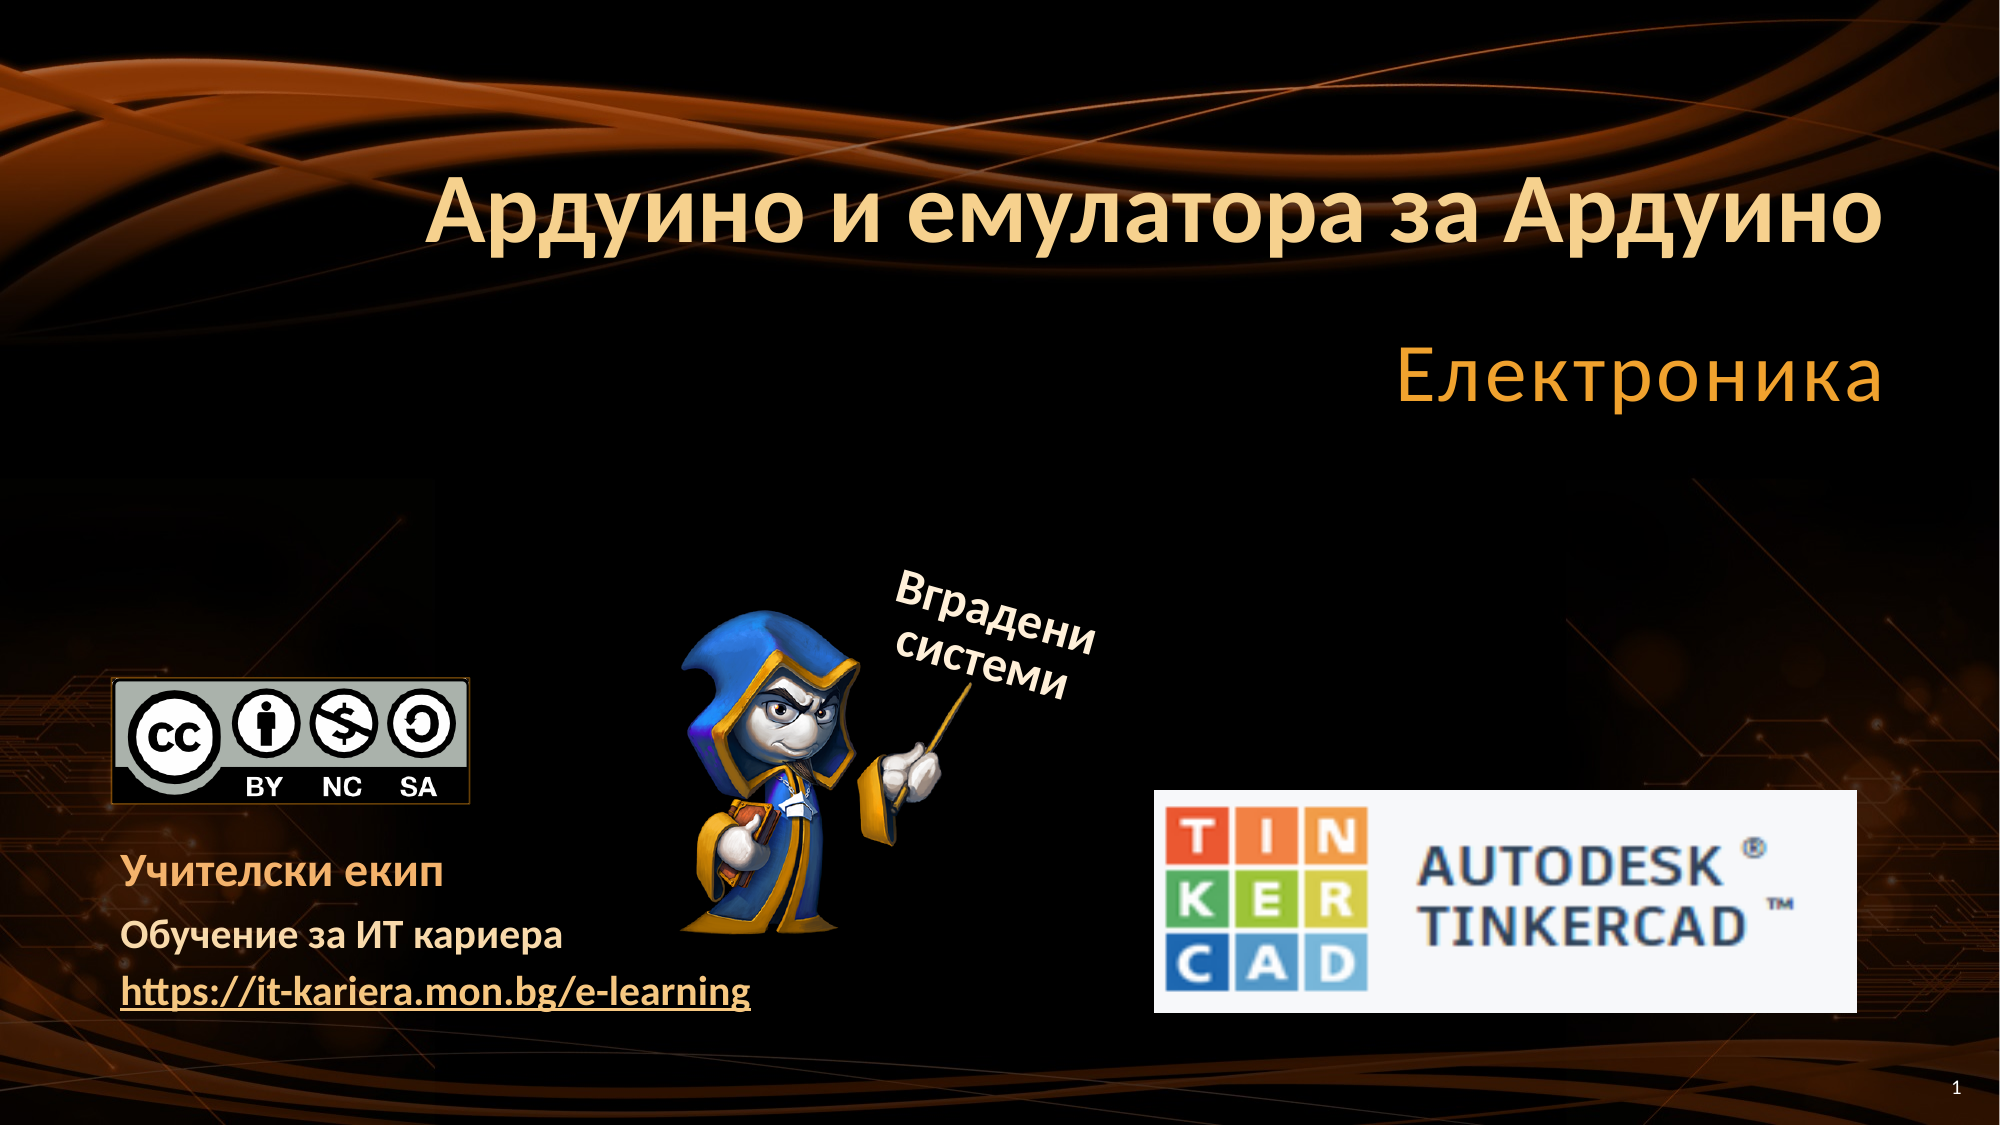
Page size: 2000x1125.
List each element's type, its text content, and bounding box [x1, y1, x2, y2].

text_box Електроника [587, 318, 1885, 450]
text_box Aрдуино и емулатора за Ардуино [149, 138, 1885, 268]
picture [0, 0, 2000, 1125]
text_box 1 [1897, 1070, 1968, 1103]
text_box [112, 579, 1114, 1019]
